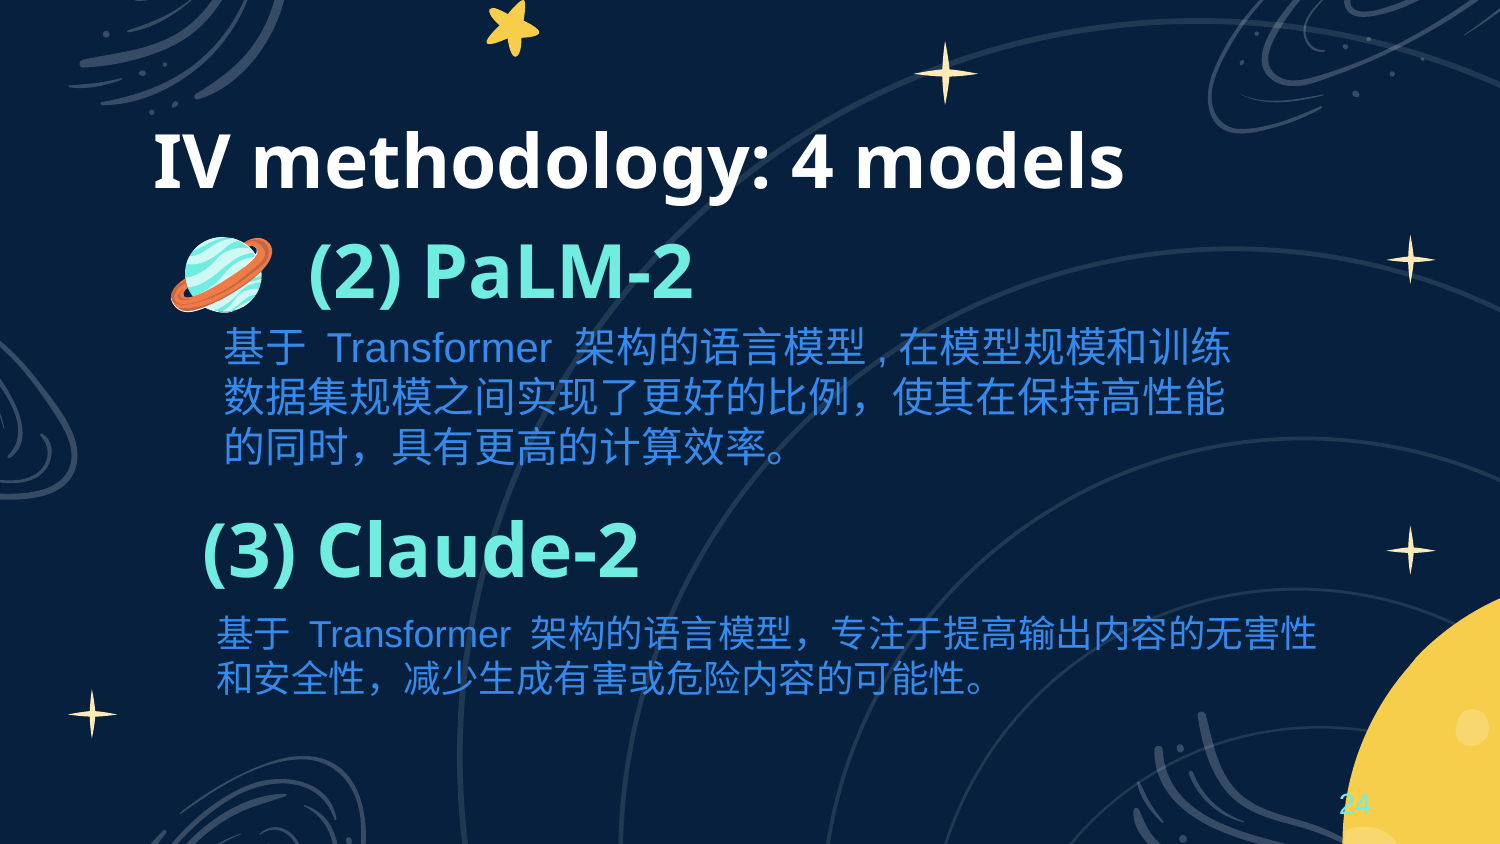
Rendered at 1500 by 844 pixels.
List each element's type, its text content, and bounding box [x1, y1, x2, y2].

text_box 基于 Transformer 架构的语言模型，专注于提高输出内容的无害性和安全性，减少生成有害或危险内容的可能性。 [201, 602, 1370, 708]
title IV methodology: 4 models [138, 98, 1181, 192]
text_box (2) PaLM-2 [293, 208, 1337, 303]
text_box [168, 233, 275, 316]
text_box 基于 Transformer 架构的语言模型,在模型规模和训练数据集规模之间实现了更好的比例，使其在保持高性能的同时，具有更高的计算效率。 [209, 313, 1278, 479]
text_box 24 [1324, 777, 1387, 828]
text_box (3) Claude-2 [187, 487, 1231, 582]
